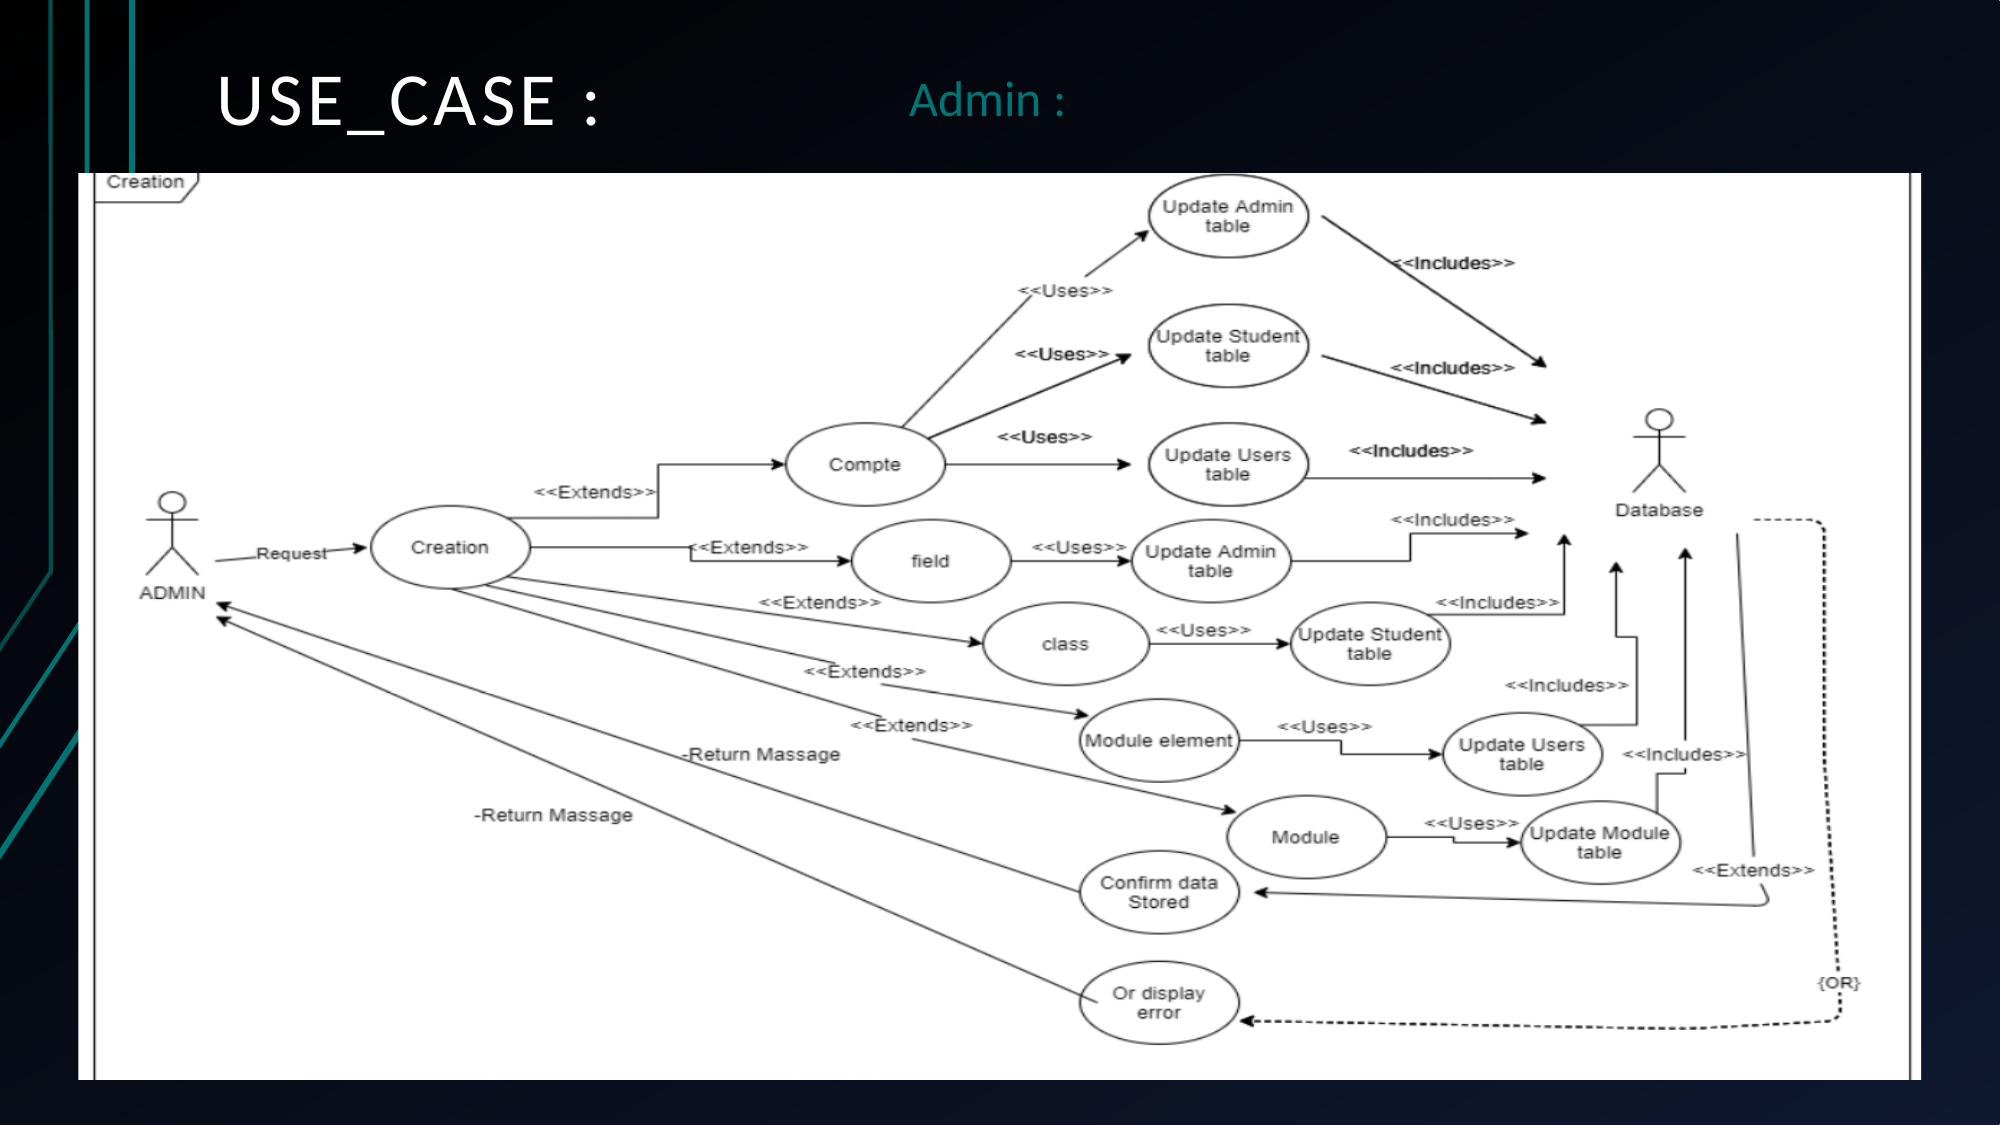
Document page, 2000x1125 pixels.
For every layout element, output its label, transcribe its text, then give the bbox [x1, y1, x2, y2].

picture [78, 172, 1922, 1080]
text_box Admin : [894, 59, 1082, 134]
title Use_case : [196, 42, 1896, 152]
